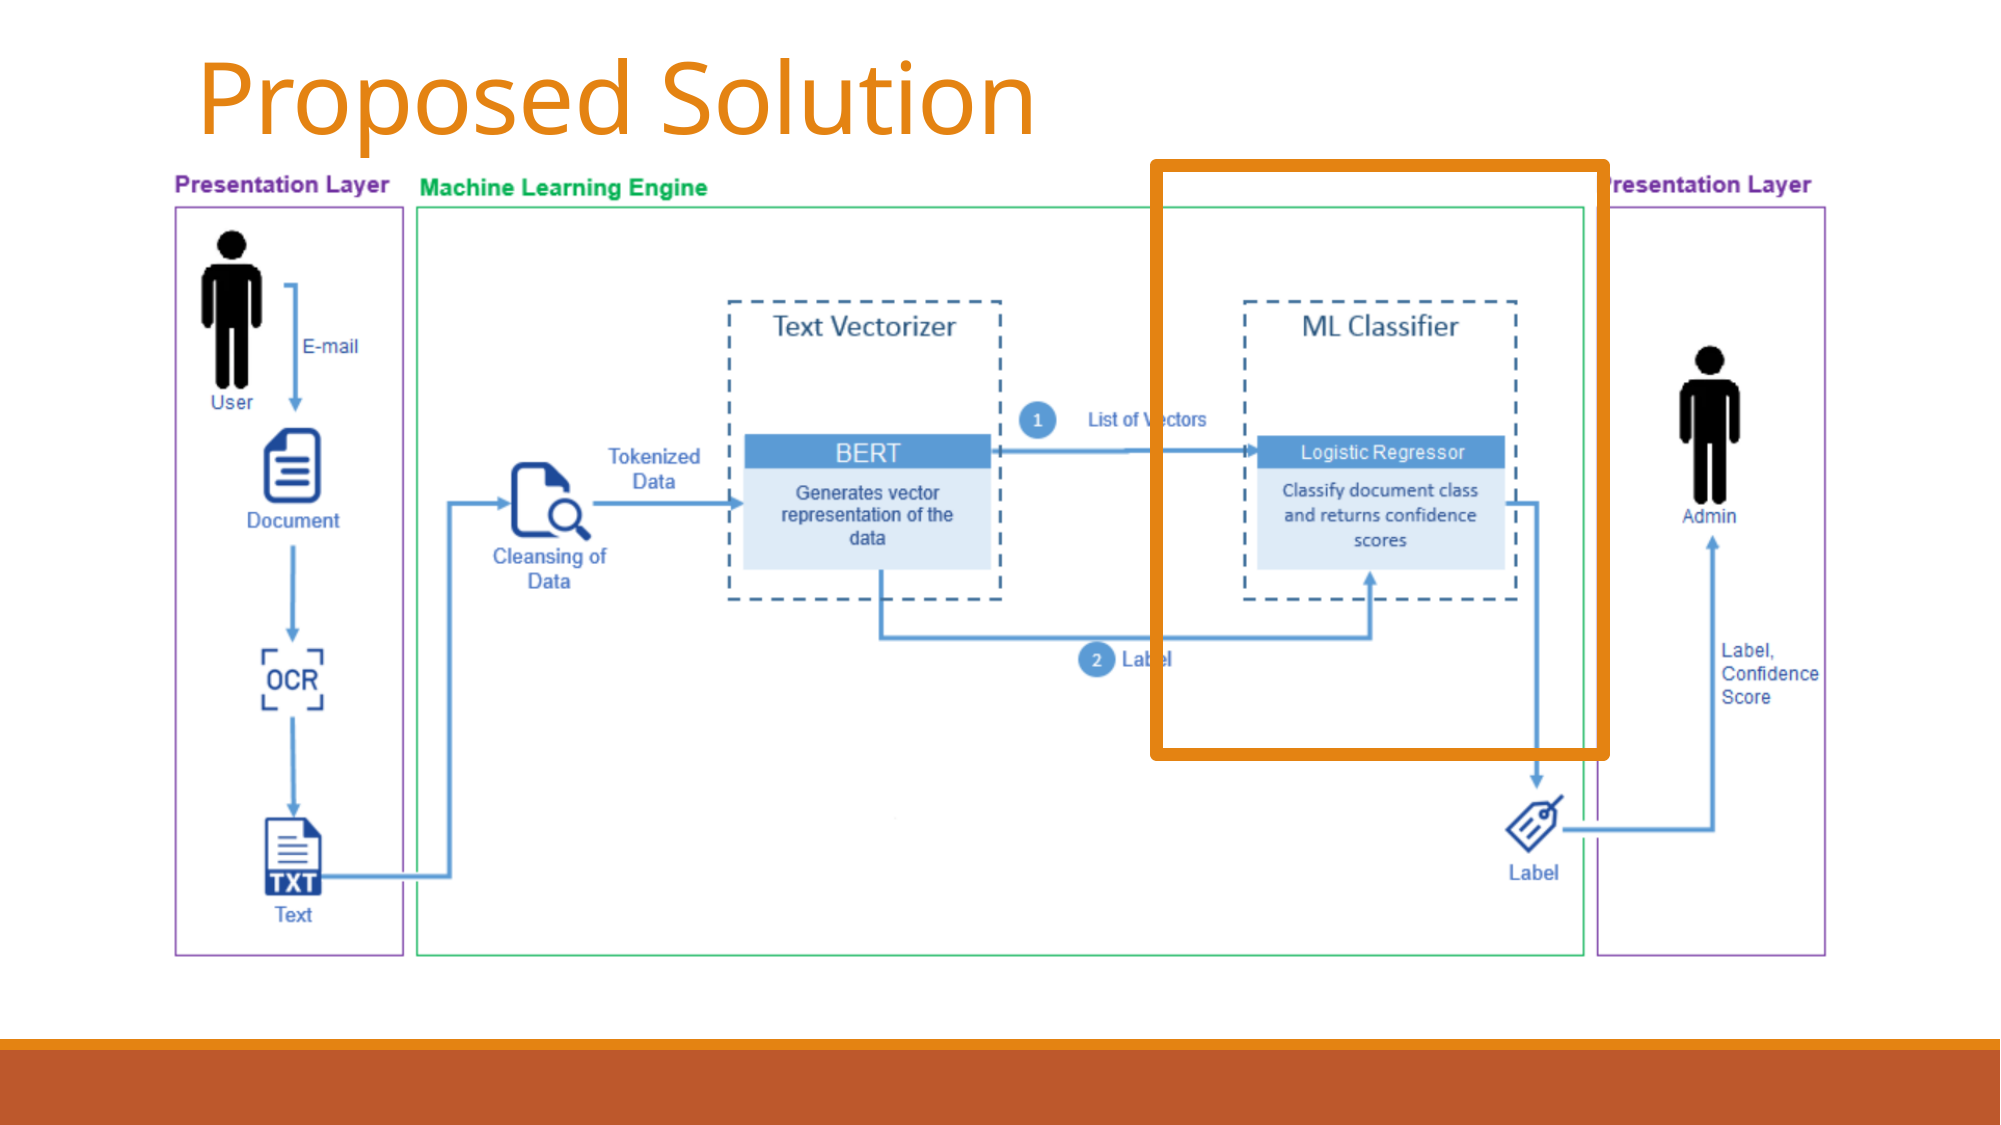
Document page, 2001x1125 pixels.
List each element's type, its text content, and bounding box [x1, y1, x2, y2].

title Proposed Solution [179, 0, 1830, 161]
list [163, 164, 1845, 964]
